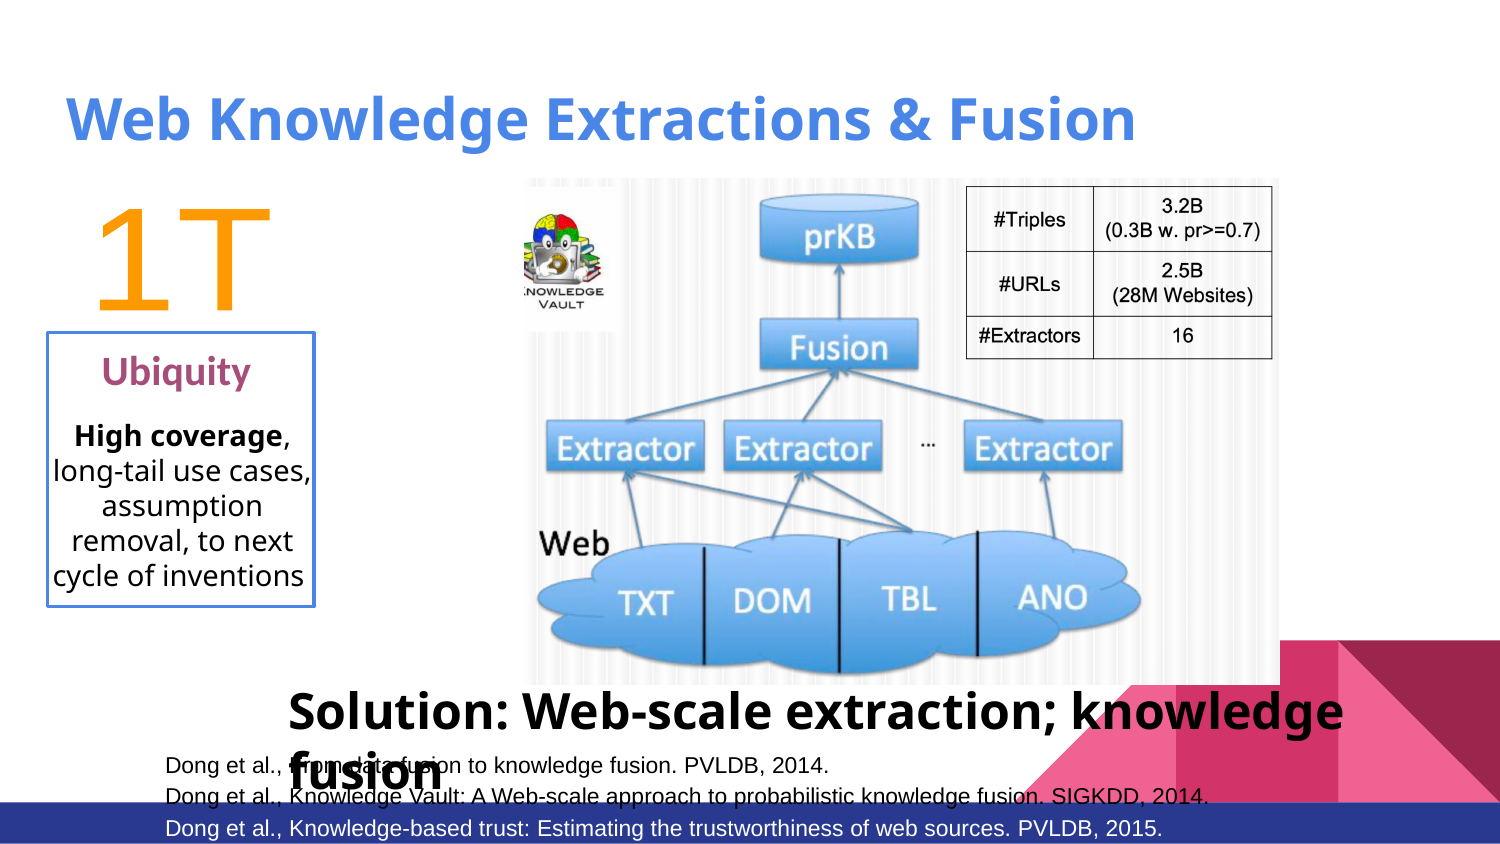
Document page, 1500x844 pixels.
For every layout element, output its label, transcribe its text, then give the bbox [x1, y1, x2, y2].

text_box Solution: Web-scale extraction; knowledge fusion [273, 664, 1497, 815]
text_box Dong et al., From data fusion to knowledge fusion. PVLDB, 2014. Dong et al., Knowledge Vault: A Web-scale approach to probabilistic knowledge fusion. SIGKDD, 2014. Dong et al., Knowledge-based trust: Estimating the trustworthiness of web sources. PVLDB, 2015. [149, 731, 1239, 844]
text_box High coverage, long-tail use cases, assumption removal, to next cycle of inventions [33, 402, 332, 608]
text_box [310, 332, 315, 402]
title Web Knowledge Extractions & Fusion [51, 67, 1500, 167]
text_box Ubiquity [42, 329, 310, 402]
picture [523, 178, 1281, 686]
